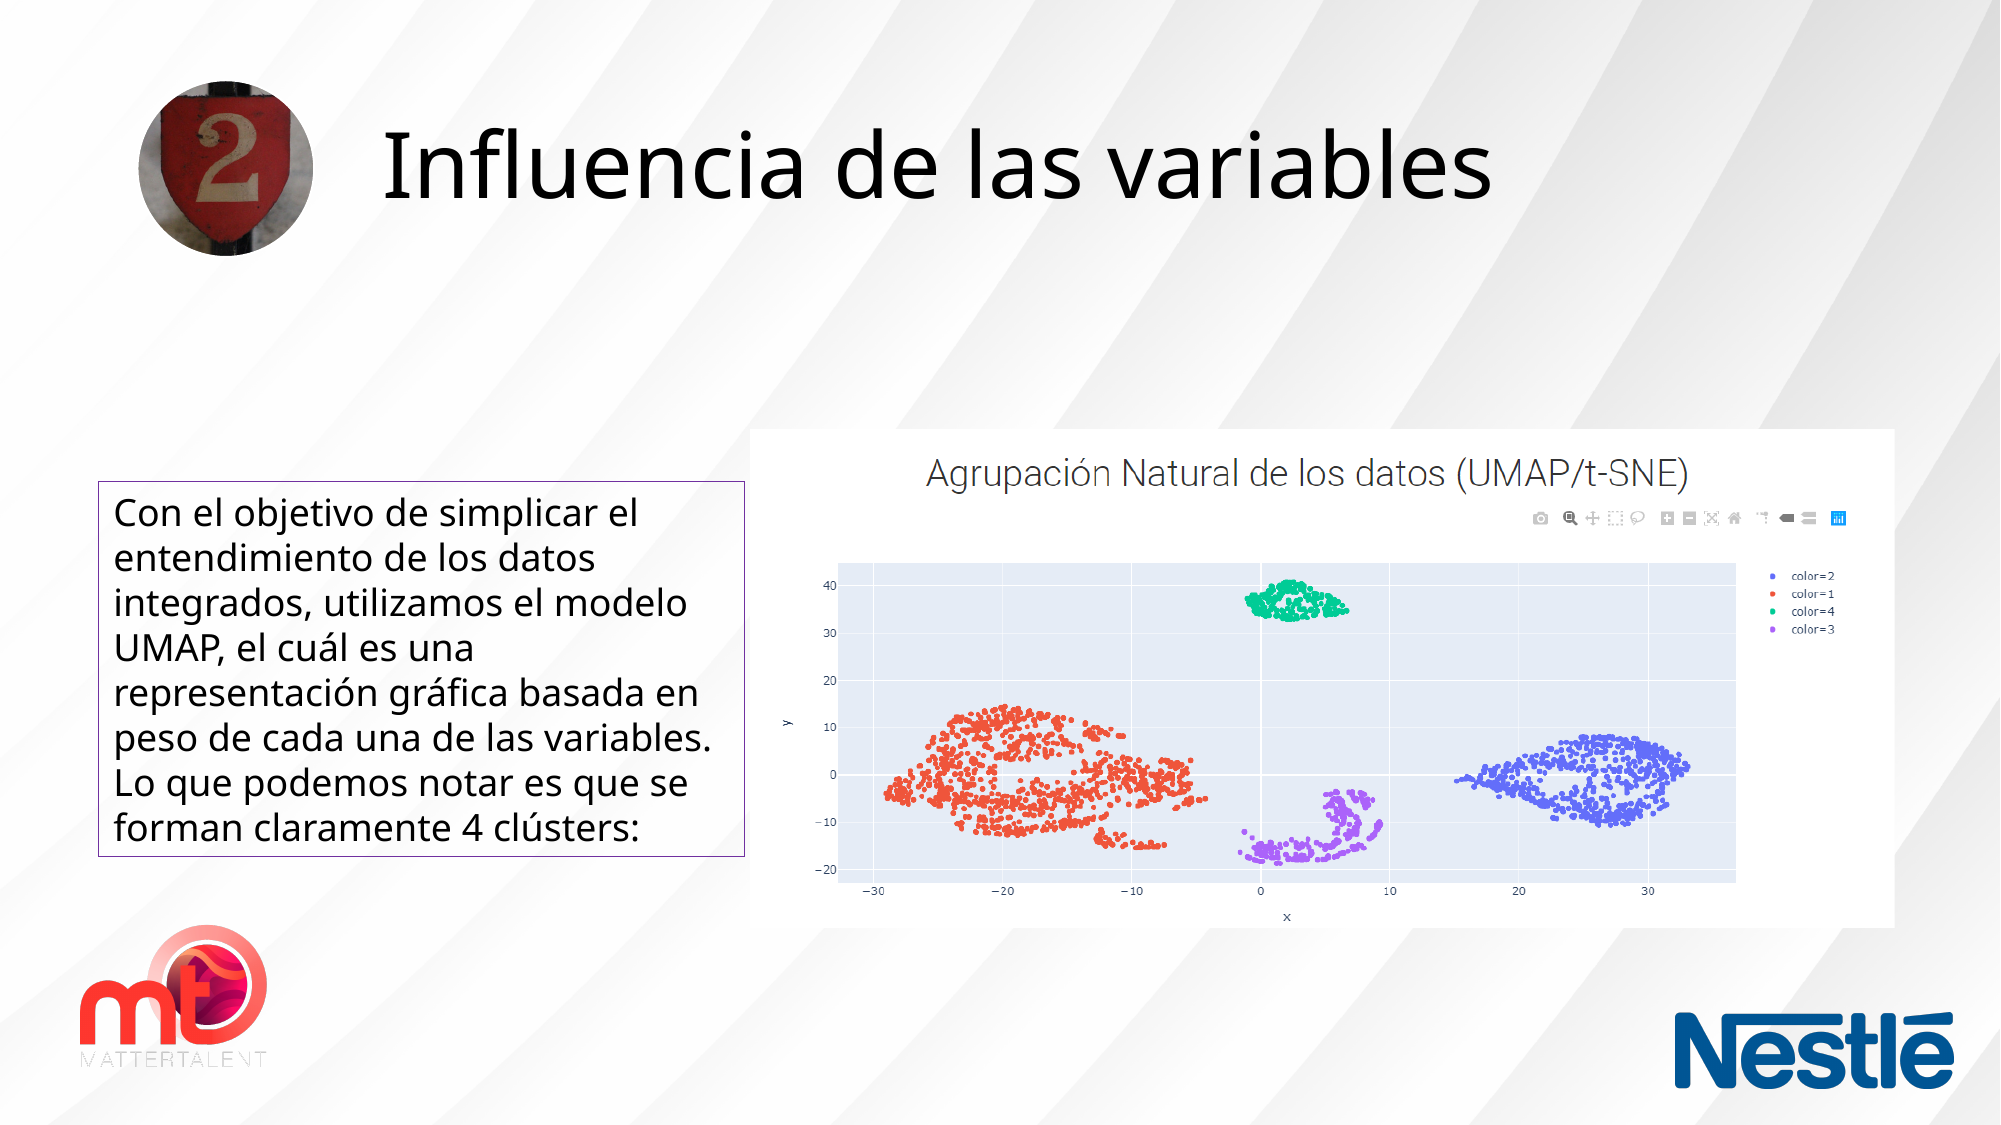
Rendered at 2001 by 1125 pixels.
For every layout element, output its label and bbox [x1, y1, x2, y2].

picture [0, 0, 2000, 1125]
list [749, 429, 1895, 928]
